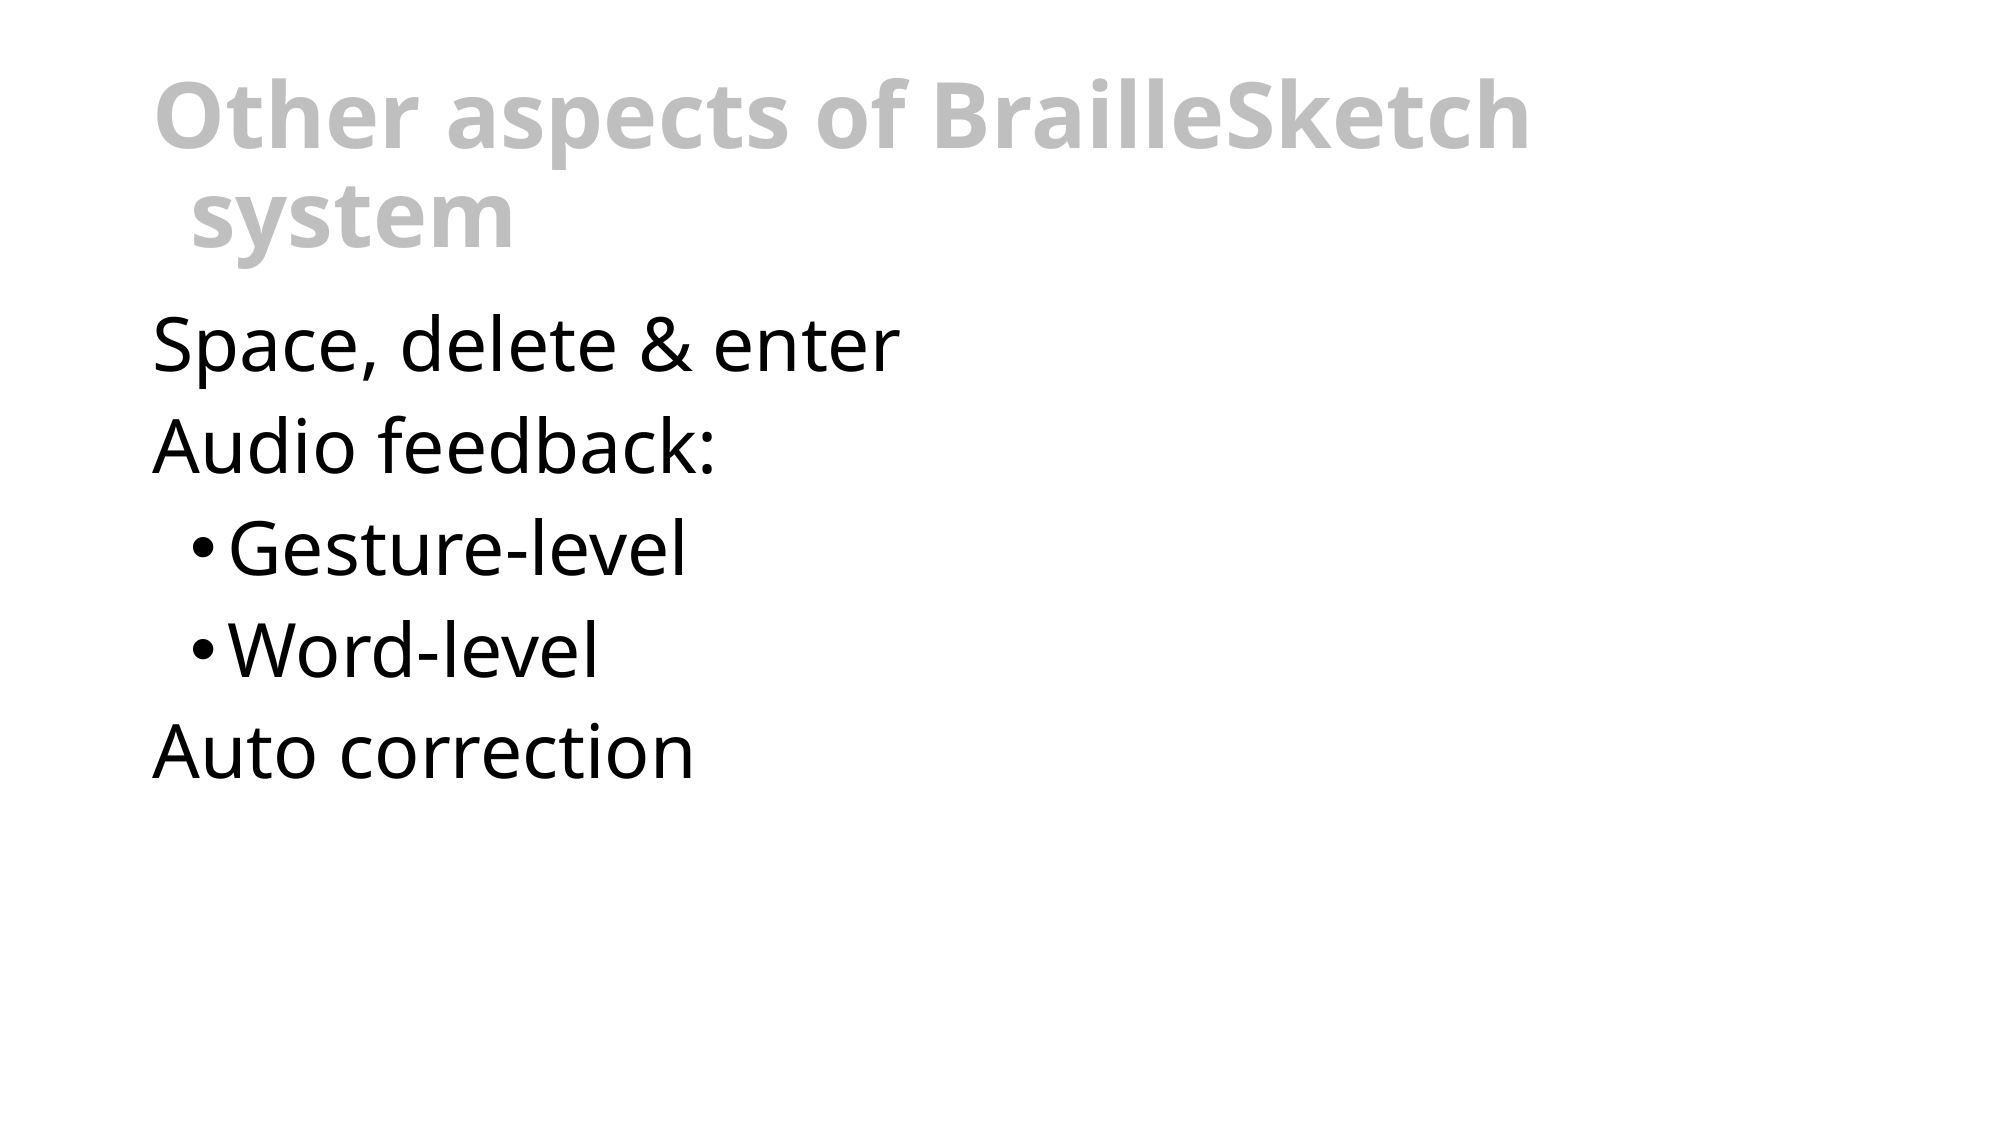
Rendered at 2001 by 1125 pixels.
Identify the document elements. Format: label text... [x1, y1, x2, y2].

title Other aspects of BrailleSketch system [137, 59, 1863, 278]
list Space, delete & enter Audio feedback: Gesture-level Word-level Auto correction [137, 299, 1863, 1014]
